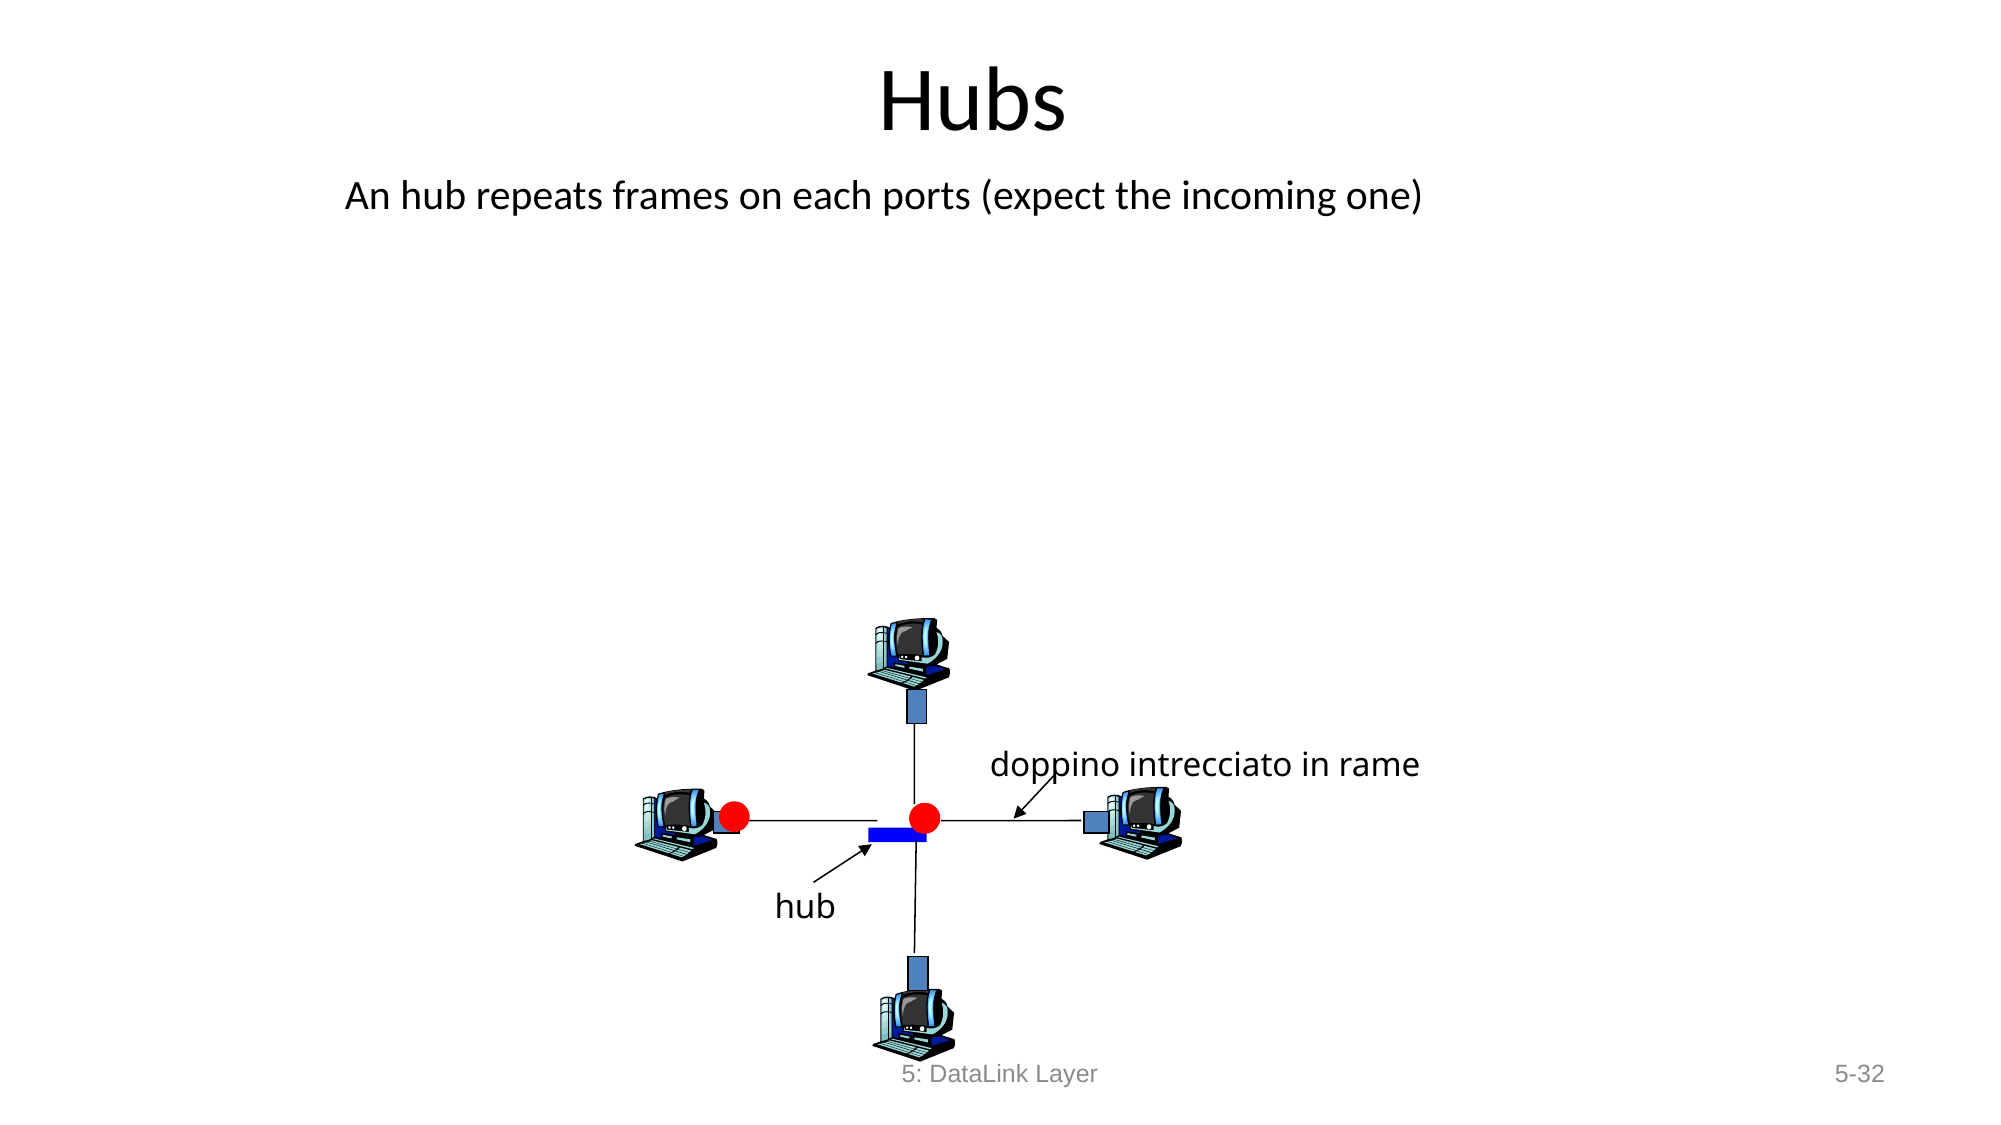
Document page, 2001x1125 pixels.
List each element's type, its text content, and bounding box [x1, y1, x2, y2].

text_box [634, 617, 1432, 1062]
title Hubs [335, 0, 1611, 188]
footer 5: DataLink Layer [683, 1070, 1317, 1103]
slide_number 5-32 [1433, 1042, 1900, 1103]
list An hub repeats frames on each ports (expect the incoming one) [329, 160, 1605, 541]
